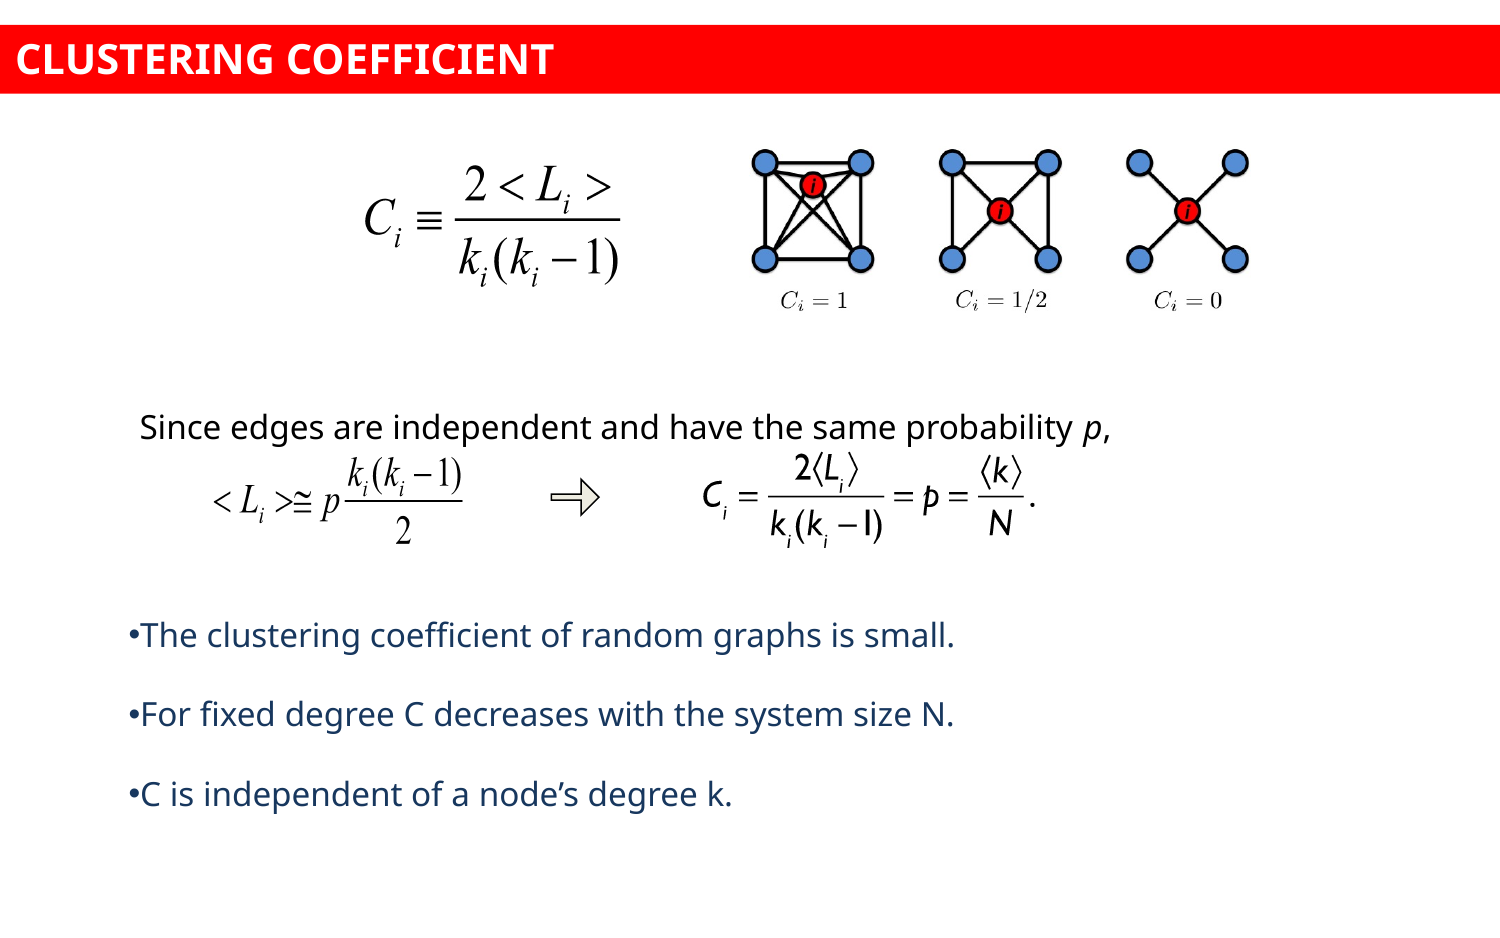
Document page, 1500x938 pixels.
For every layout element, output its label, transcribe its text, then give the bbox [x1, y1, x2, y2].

text_box Since edges are independent and have the same probability p, [124, 298, 1425, 494]
picture [208, 447, 465, 550]
text_box CLUSTERING COEFFICIENT [0, 24, 1500, 94]
picture [643, 433, 1046, 565]
picture [356, 152, 624, 293]
picture [749, 146, 1252, 318]
text_box The clustering coefficient of random graphs is small. For fixed degree C decreases with the system size N. C is independent of a node’s degree k. [113, 606, 1139, 821]
text_box [551, 479, 599, 516]
